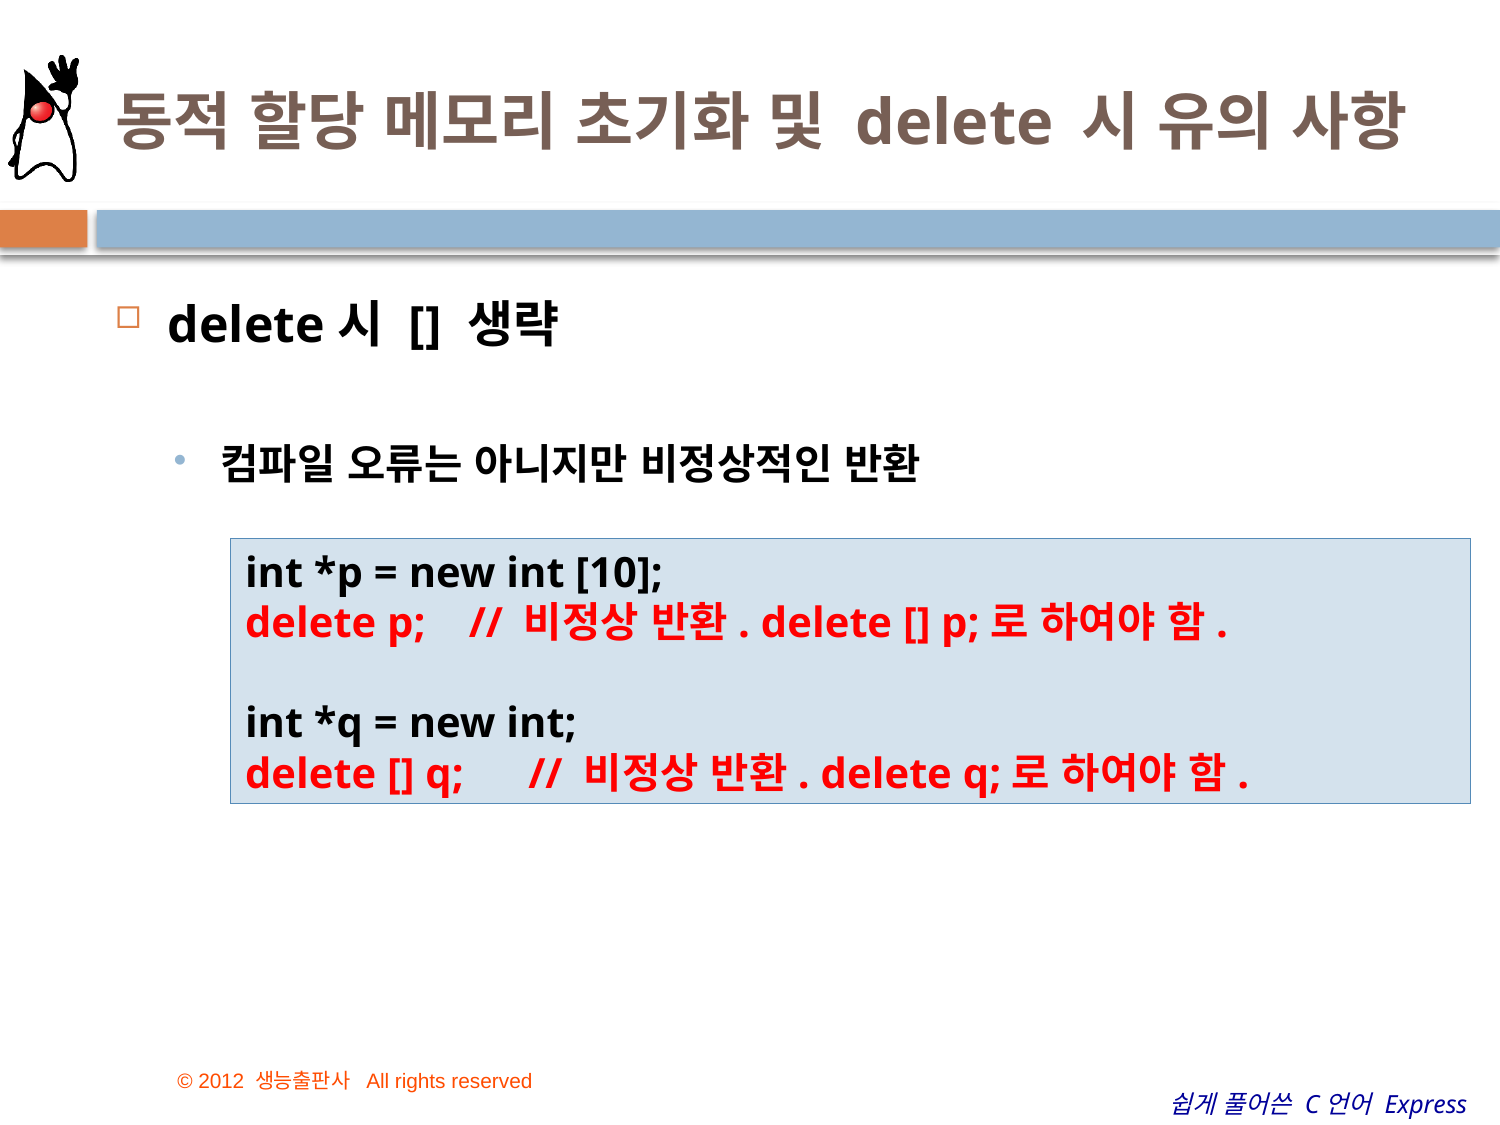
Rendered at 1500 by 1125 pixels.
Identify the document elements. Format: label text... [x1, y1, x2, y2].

text_box int *p = new int [10]; delete p; // 비정상 반환. delete [] p;로 하여야 함. int *q = new int; delete [] q; // 비정상 반환. delete q;로 하여야 함. [230, 538, 1471, 804]
picture [8, 55, 79, 182]
list delete시 [] 생략 컴파일 오류는 아니지만 비정상적인 반환 [100, 219, 1438, 905]
title 동적 할당 메모리 초기화 및 delete 시 유의 사항 [100, 37, 1438, 200]
